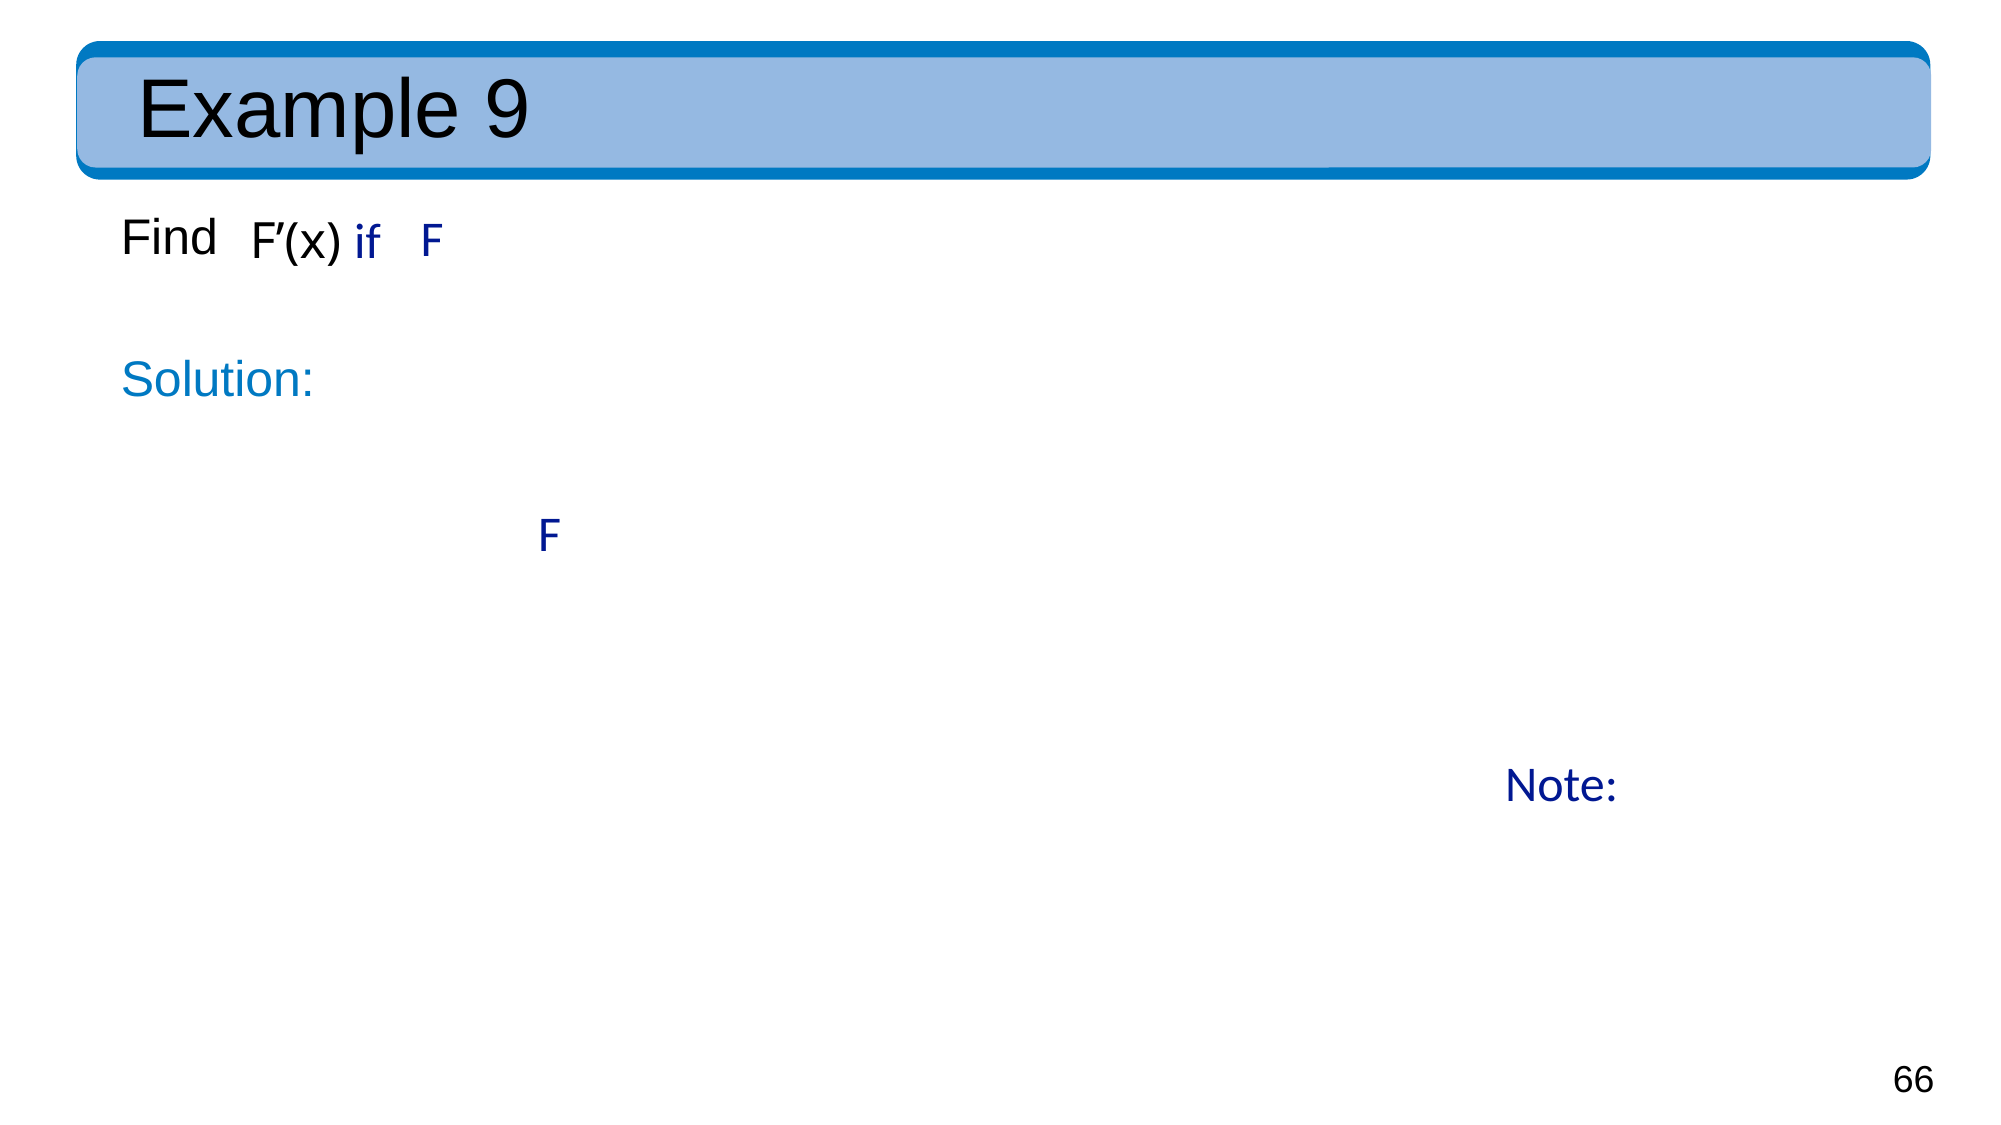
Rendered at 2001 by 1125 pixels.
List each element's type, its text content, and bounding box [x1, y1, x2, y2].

list Solution: [120, 353, 1880, 481]
text_box F’(x) if [249, 208, 484, 276]
title Example 9 [137, 65, 1863, 176]
list Find [120, 211, 249, 273]
